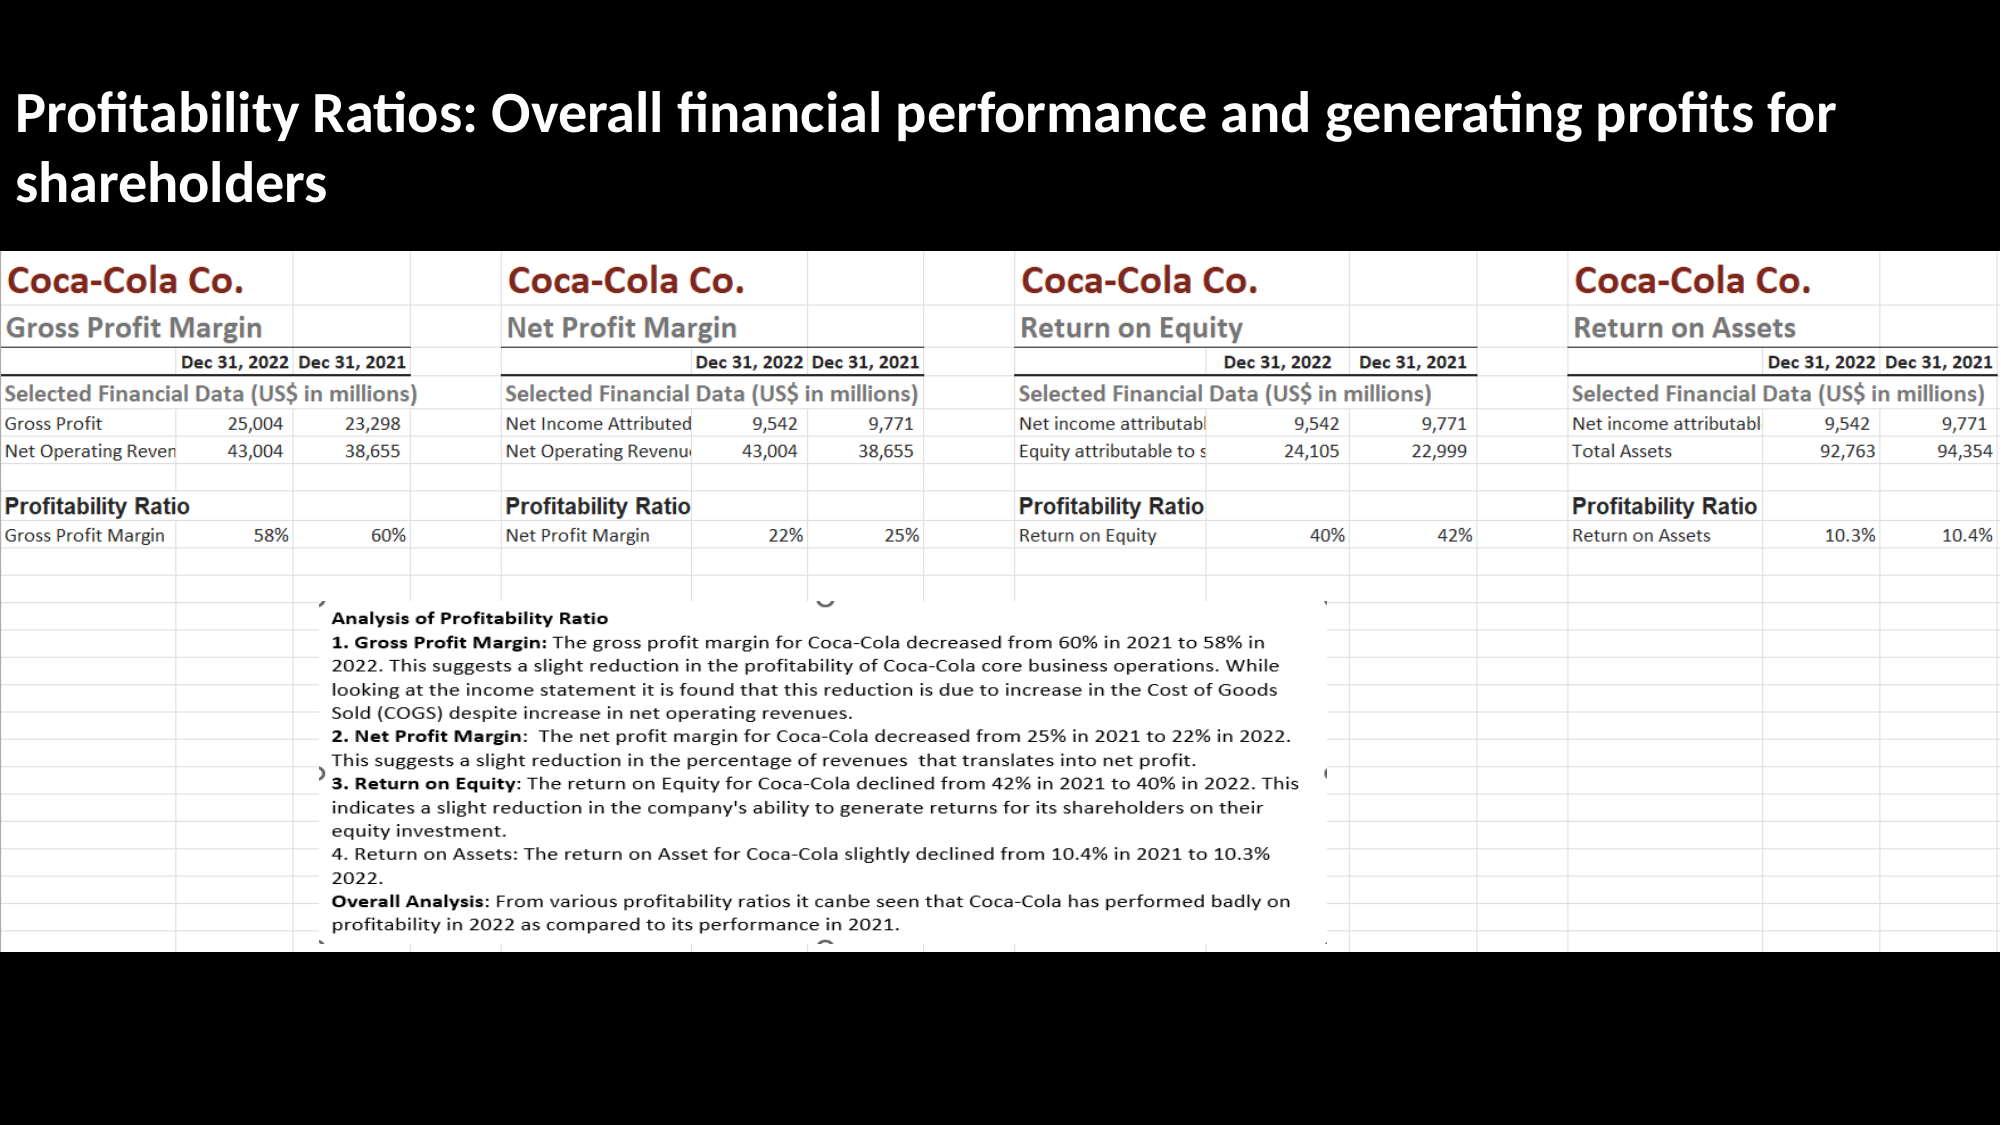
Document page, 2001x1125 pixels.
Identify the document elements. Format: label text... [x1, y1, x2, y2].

text_box Profitability Ratios: Overall financial performance and generating profits for shareholders [0, 66, 1969, 222]
picture [0, 251, 2000, 952]
